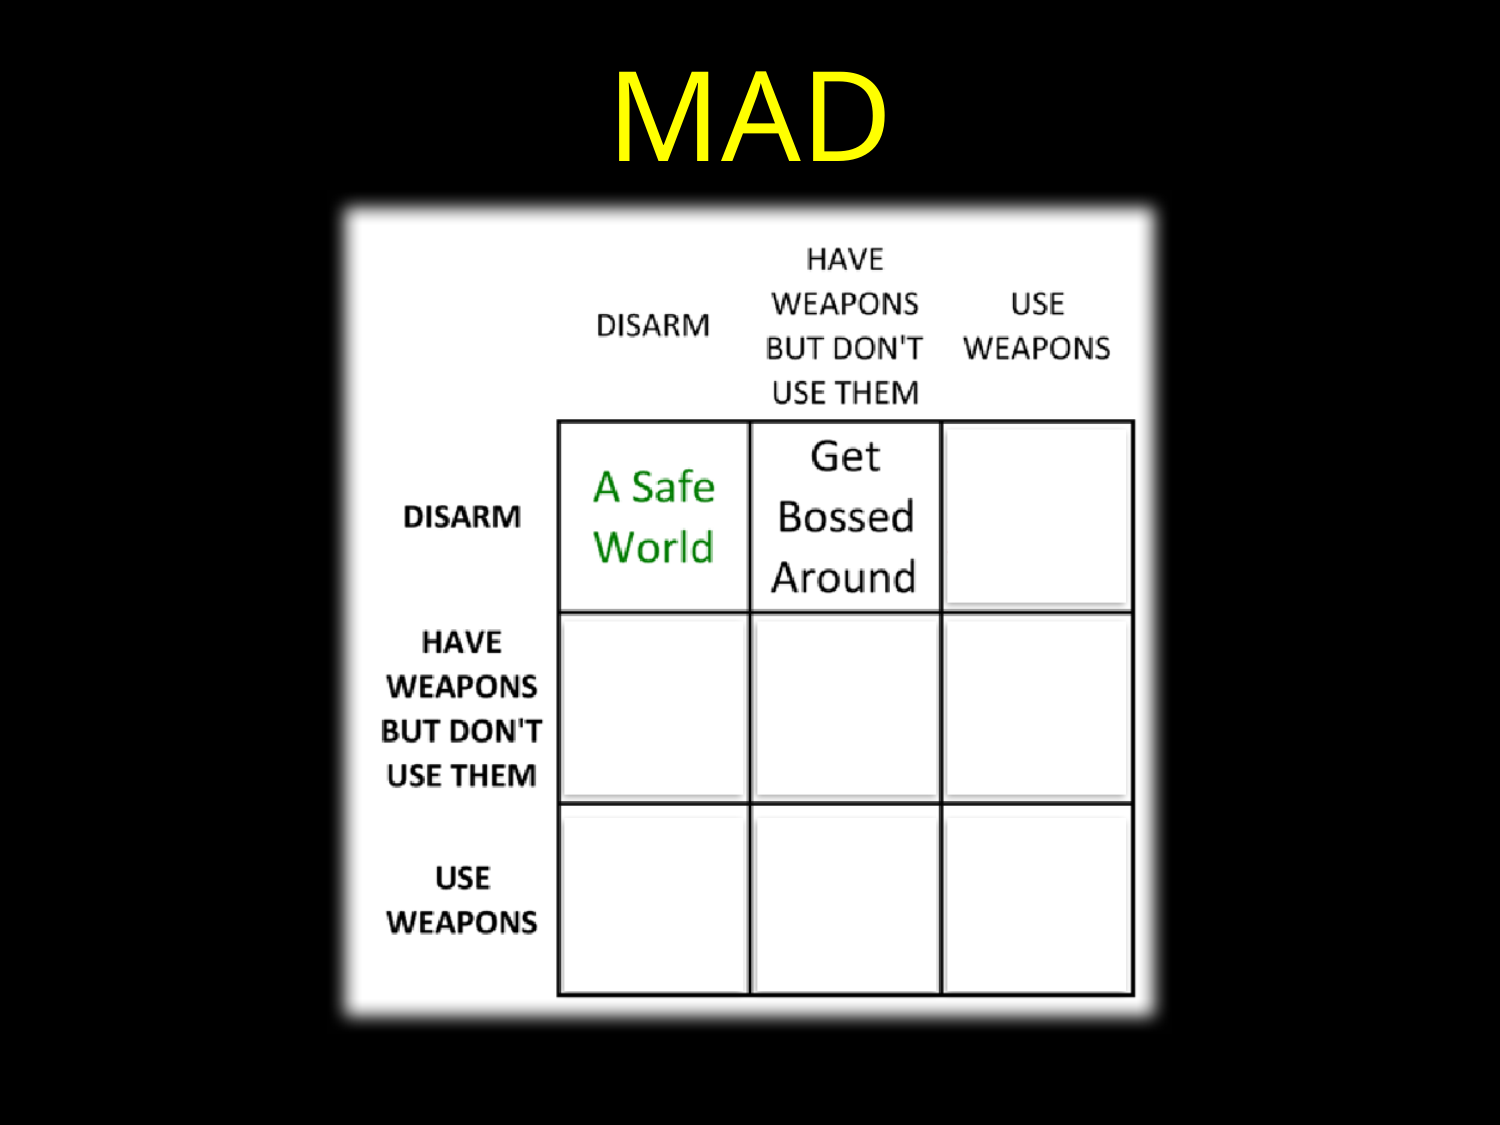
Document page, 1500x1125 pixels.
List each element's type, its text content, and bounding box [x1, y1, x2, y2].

picture [327, 190, 1172, 1034]
title MAD [0, 32, 1500, 191]
